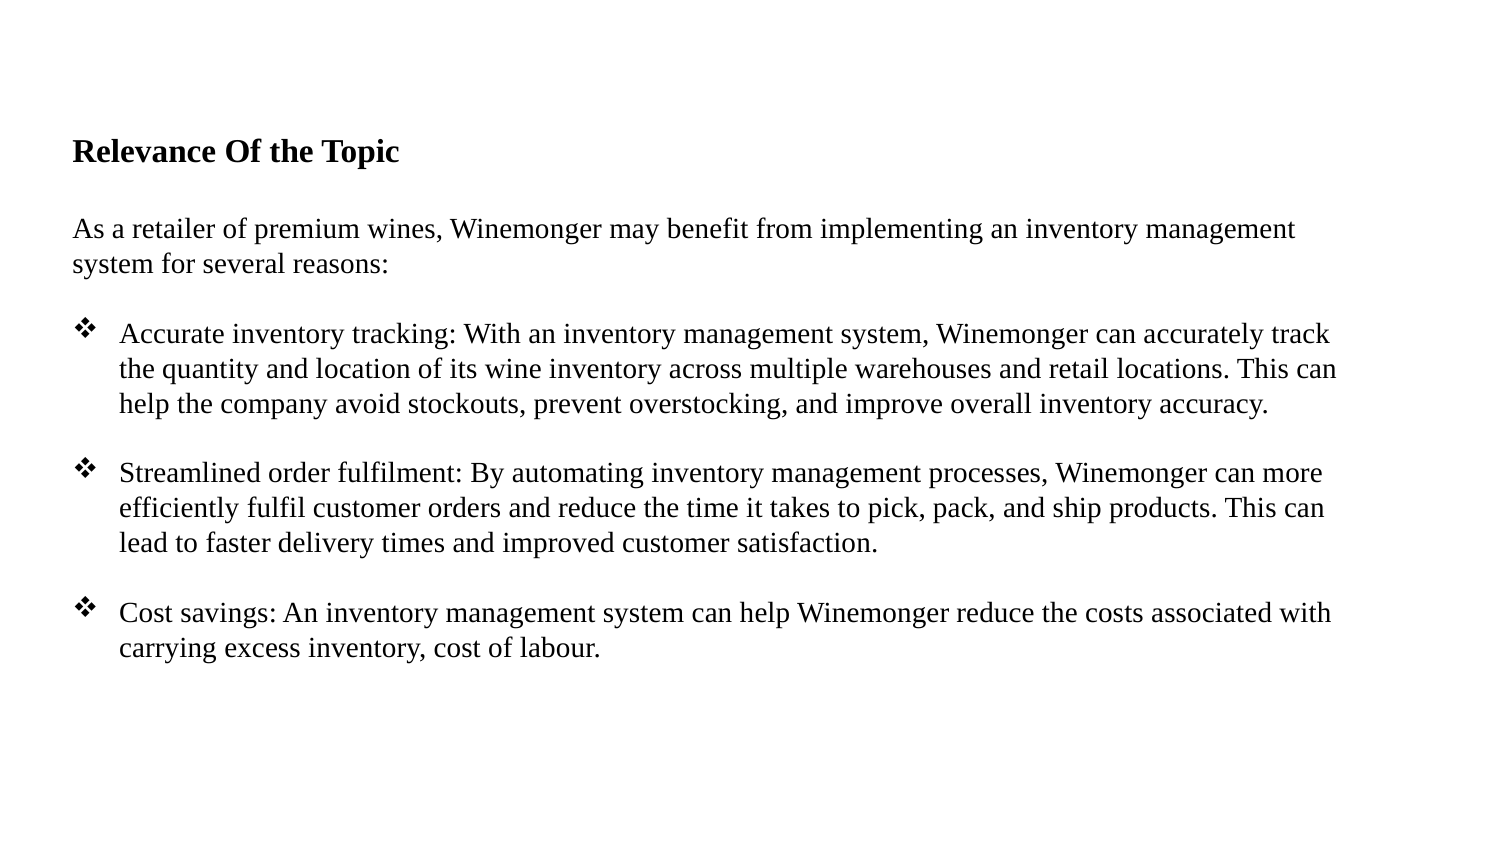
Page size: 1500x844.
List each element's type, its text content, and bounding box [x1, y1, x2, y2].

text_box Relevance Of the Topic As a retailer of premium wines, Winemonger may benefit from implementing an inventory management system for several reasons: Accurate inventory tracking: With an inventory management system, Winemonger can accurately track the quantity and location of its wine inventory across multiple warehouses and retail locations. This can help the company avoid stockouts, prevent overstocking, and improve overall inventory accuracy. Streamlined order fulfilment: By automating inventory management processes, Winemonger can more efficiently fulfil customer orders and reduce the time it takes to pick, pack, and ship products. This can lead to faster delivery times and improved customer satisfaction. Cost savings: An inventory management system can help Winemonger reduce the costs associated with carrying excess inventory, cost of labour. [57, 81, 1371, 711]
